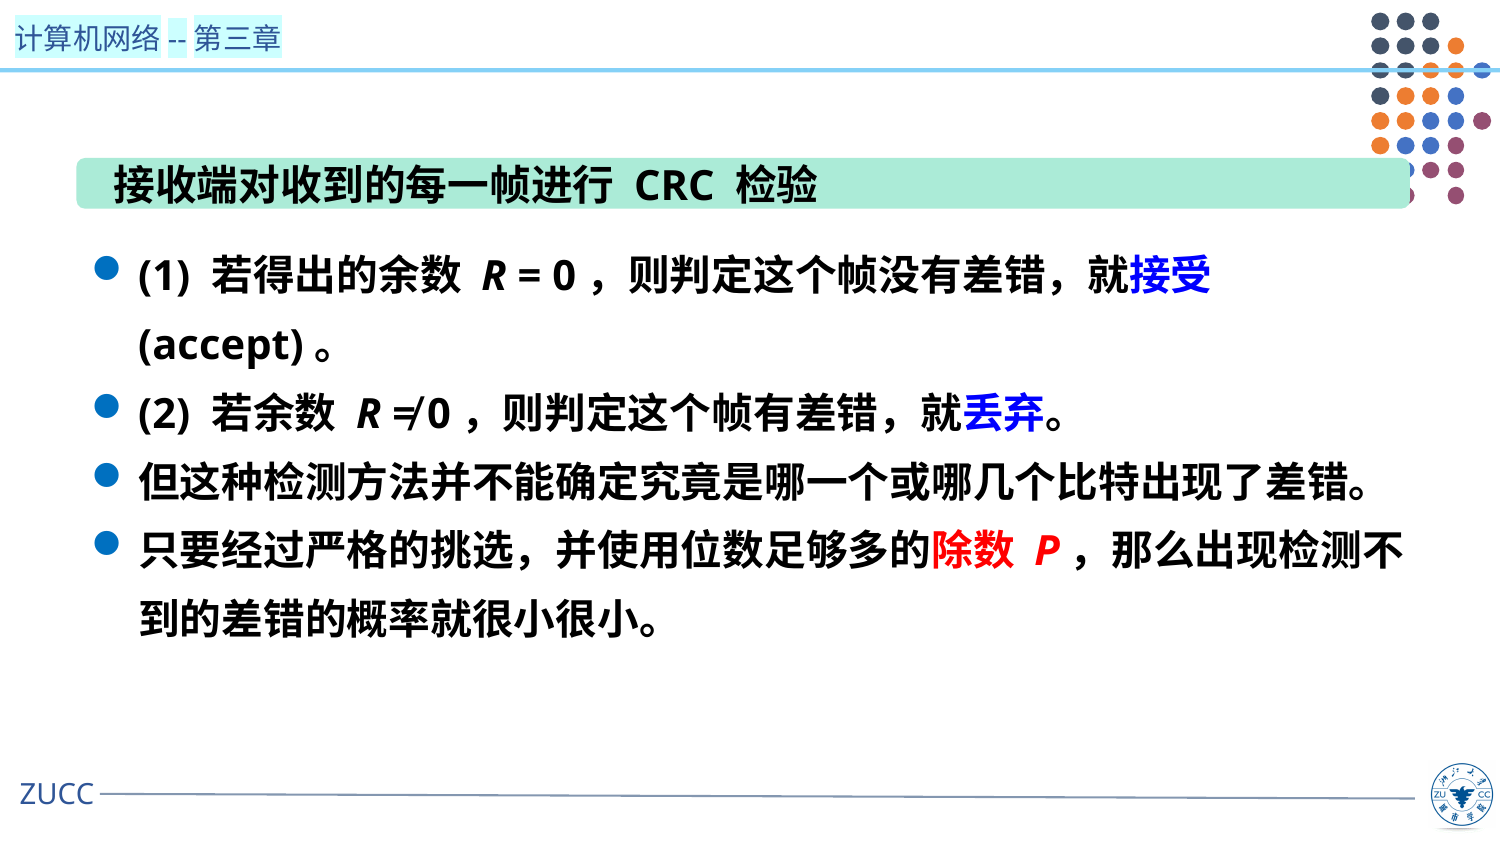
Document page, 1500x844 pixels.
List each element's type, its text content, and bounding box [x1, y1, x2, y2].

text_box [834, 157, 1411, 209]
picture [1415, 750, 1500, 837]
text_box 接收端对收到的每一帧进行 CRC 检验 [98, 151, 834, 216]
text_box (1) 若得出的余数 R = 0，则判定这个帧没有差错，就接受 (accept)。 (2) 若余数 R ≠ 0，则判定这个帧有差错，就丢弃。 但这种检测方法并不能确定究竟是哪一个或哪几个比特出现了差错。 只要经过严格的挑选，并使用位数足够多的除数 P，那么出现检测不到的差错的概率就很小很小。 [76, 222, 1439, 651]
text_box [76, 157, 98, 209]
